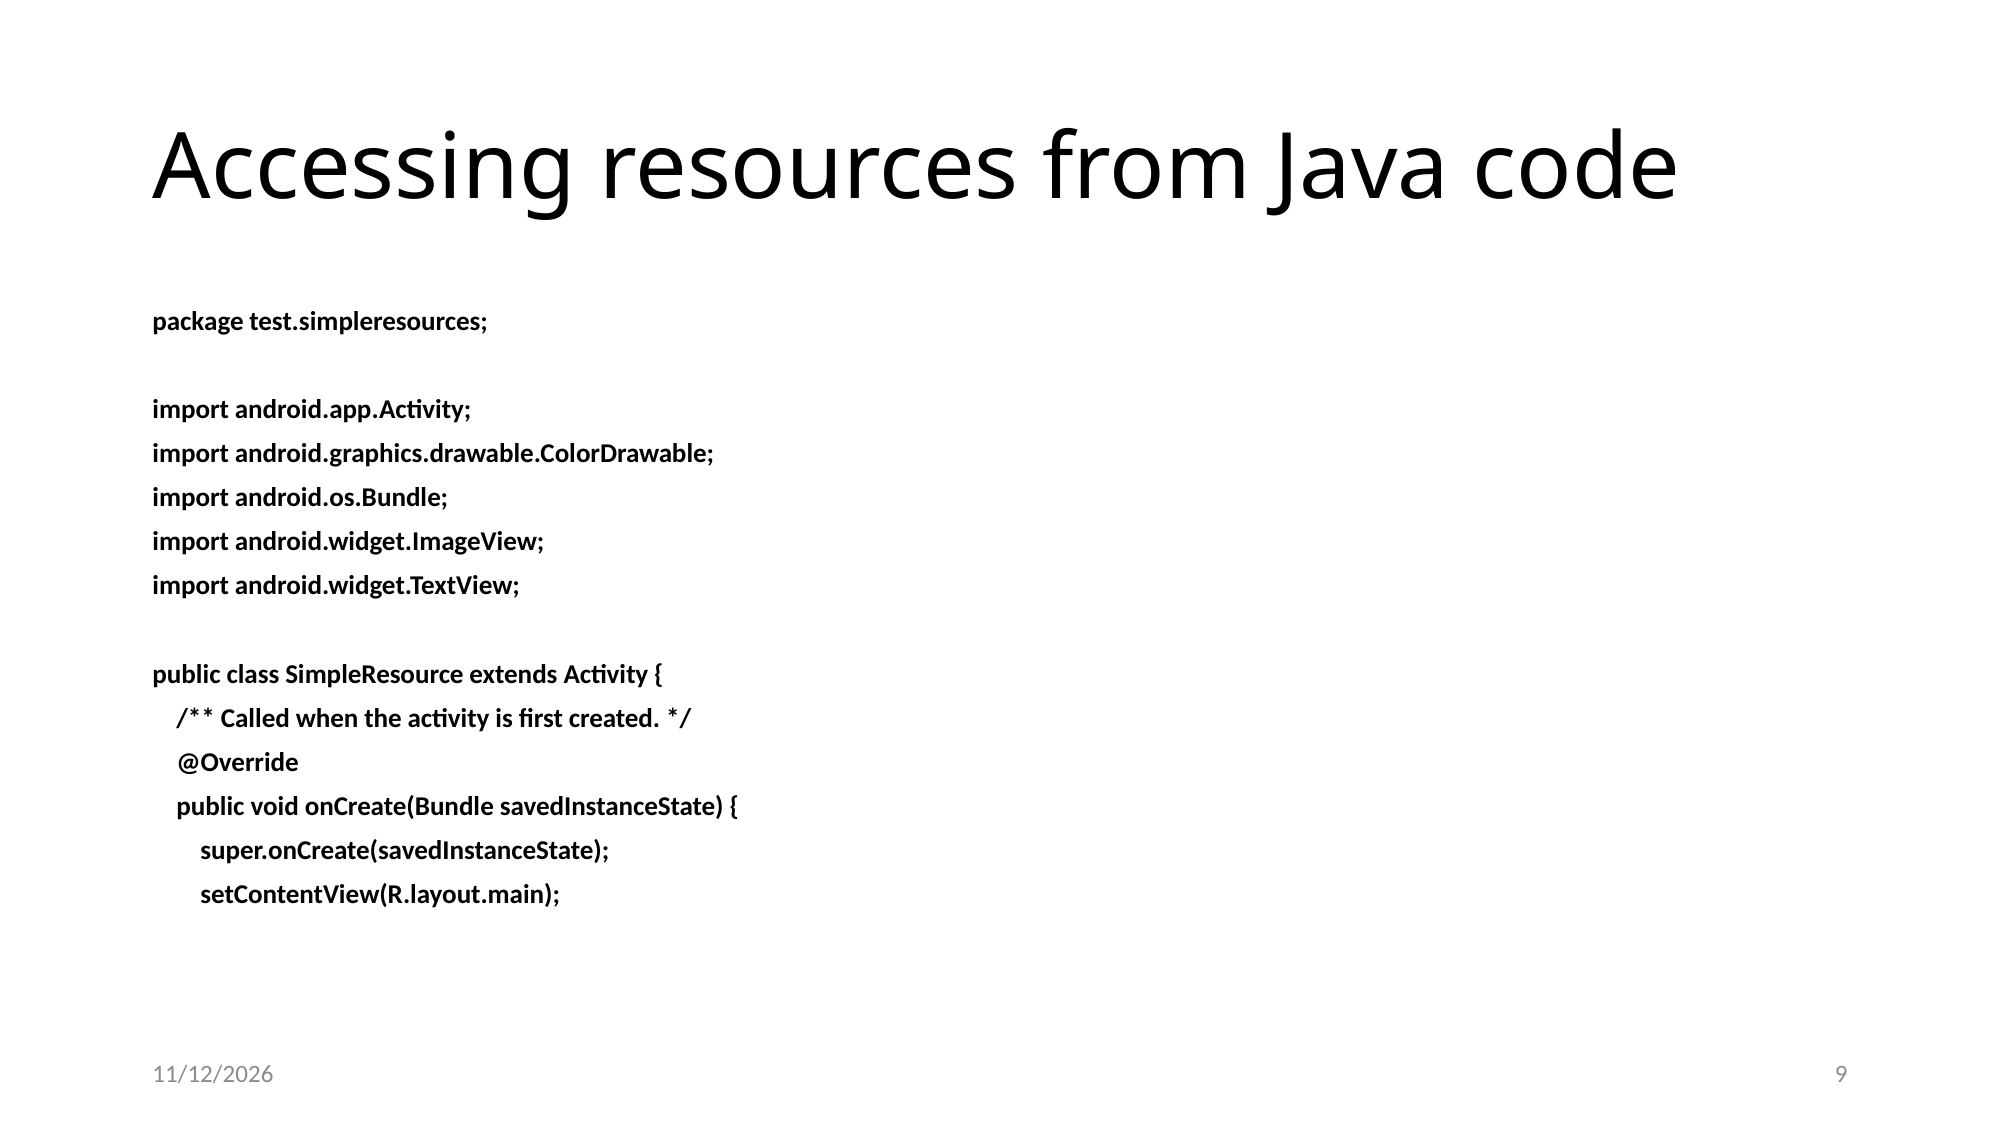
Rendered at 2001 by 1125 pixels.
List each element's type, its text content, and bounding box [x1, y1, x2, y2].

list package test.simpleresources; import android.app.Activity; import android.graphics.drawable.ColorDrawable; import android.os.Bundle; import android.widget.ImageView; import android.widget.TextView; public class SimpleResource extends Activity { /** Called when the activity is first created. */ @Override public void onCreate(Bundle savedInstanceState) { super.onCreate(savedInstanceState); setContentView(R.layout.main); [137, 299, 1863, 1014]
title Accessing resources from Java code [137, 59, 1863, 278]
slide_number 9 [1412, 1042, 1863, 1103]
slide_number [137, 1042, 588, 1103]
